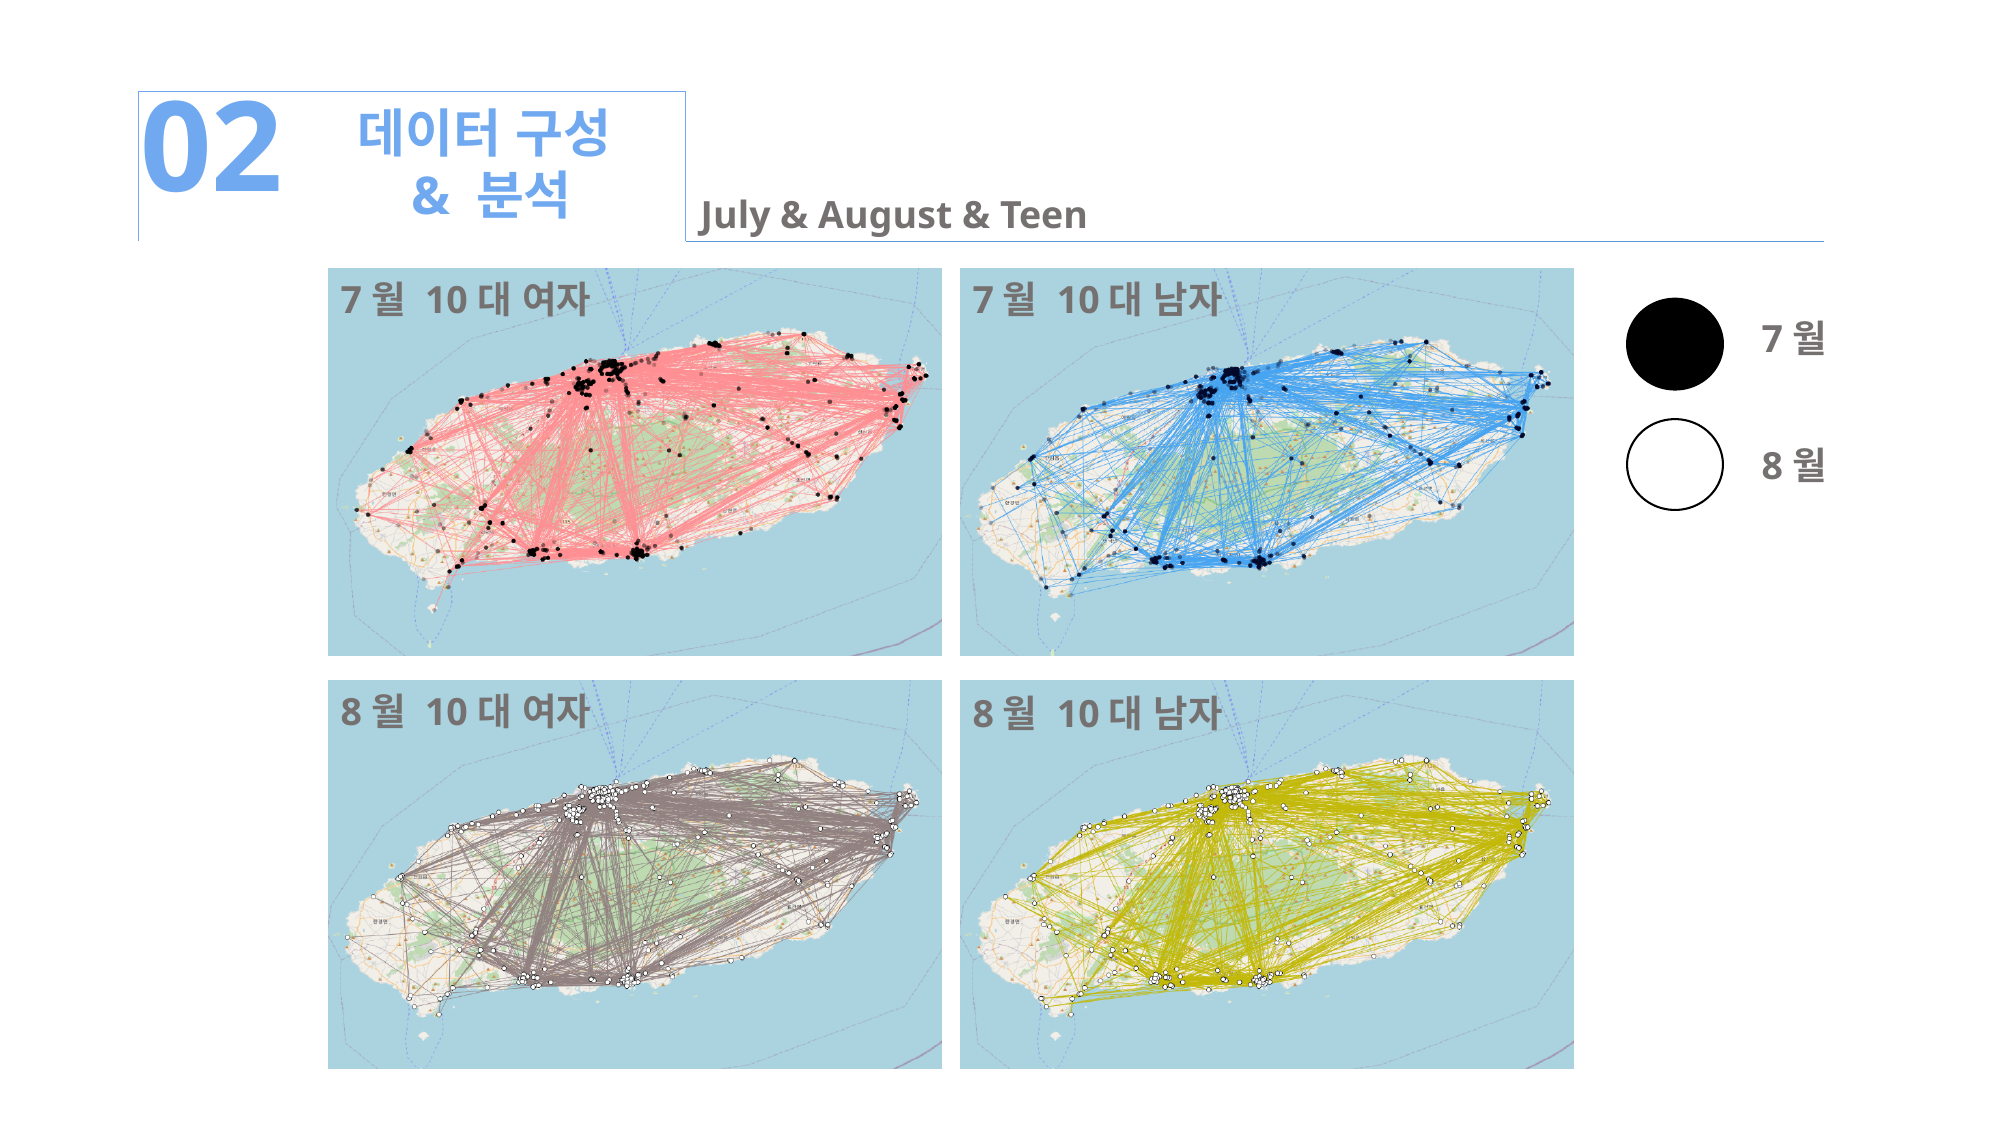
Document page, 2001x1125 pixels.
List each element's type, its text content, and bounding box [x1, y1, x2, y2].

text_box [1626, 297, 1724, 391]
text_box [138, 91, 686, 242]
text_box 8월 [1746, 434, 1842, 494]
text_box July & August & Teen [685, 183, 1133, 241]
picture [960, 268, 1574, 657]
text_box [125, 34, 641, 235]
text_box 7월 [1746, 307, 1842, 368]
text_box [1626, 418, 1724, 511]
picture [328, 268, 942, 657]
picture [328, 680, 942, 1069]
picture [960, 680, 1574, 1069]
